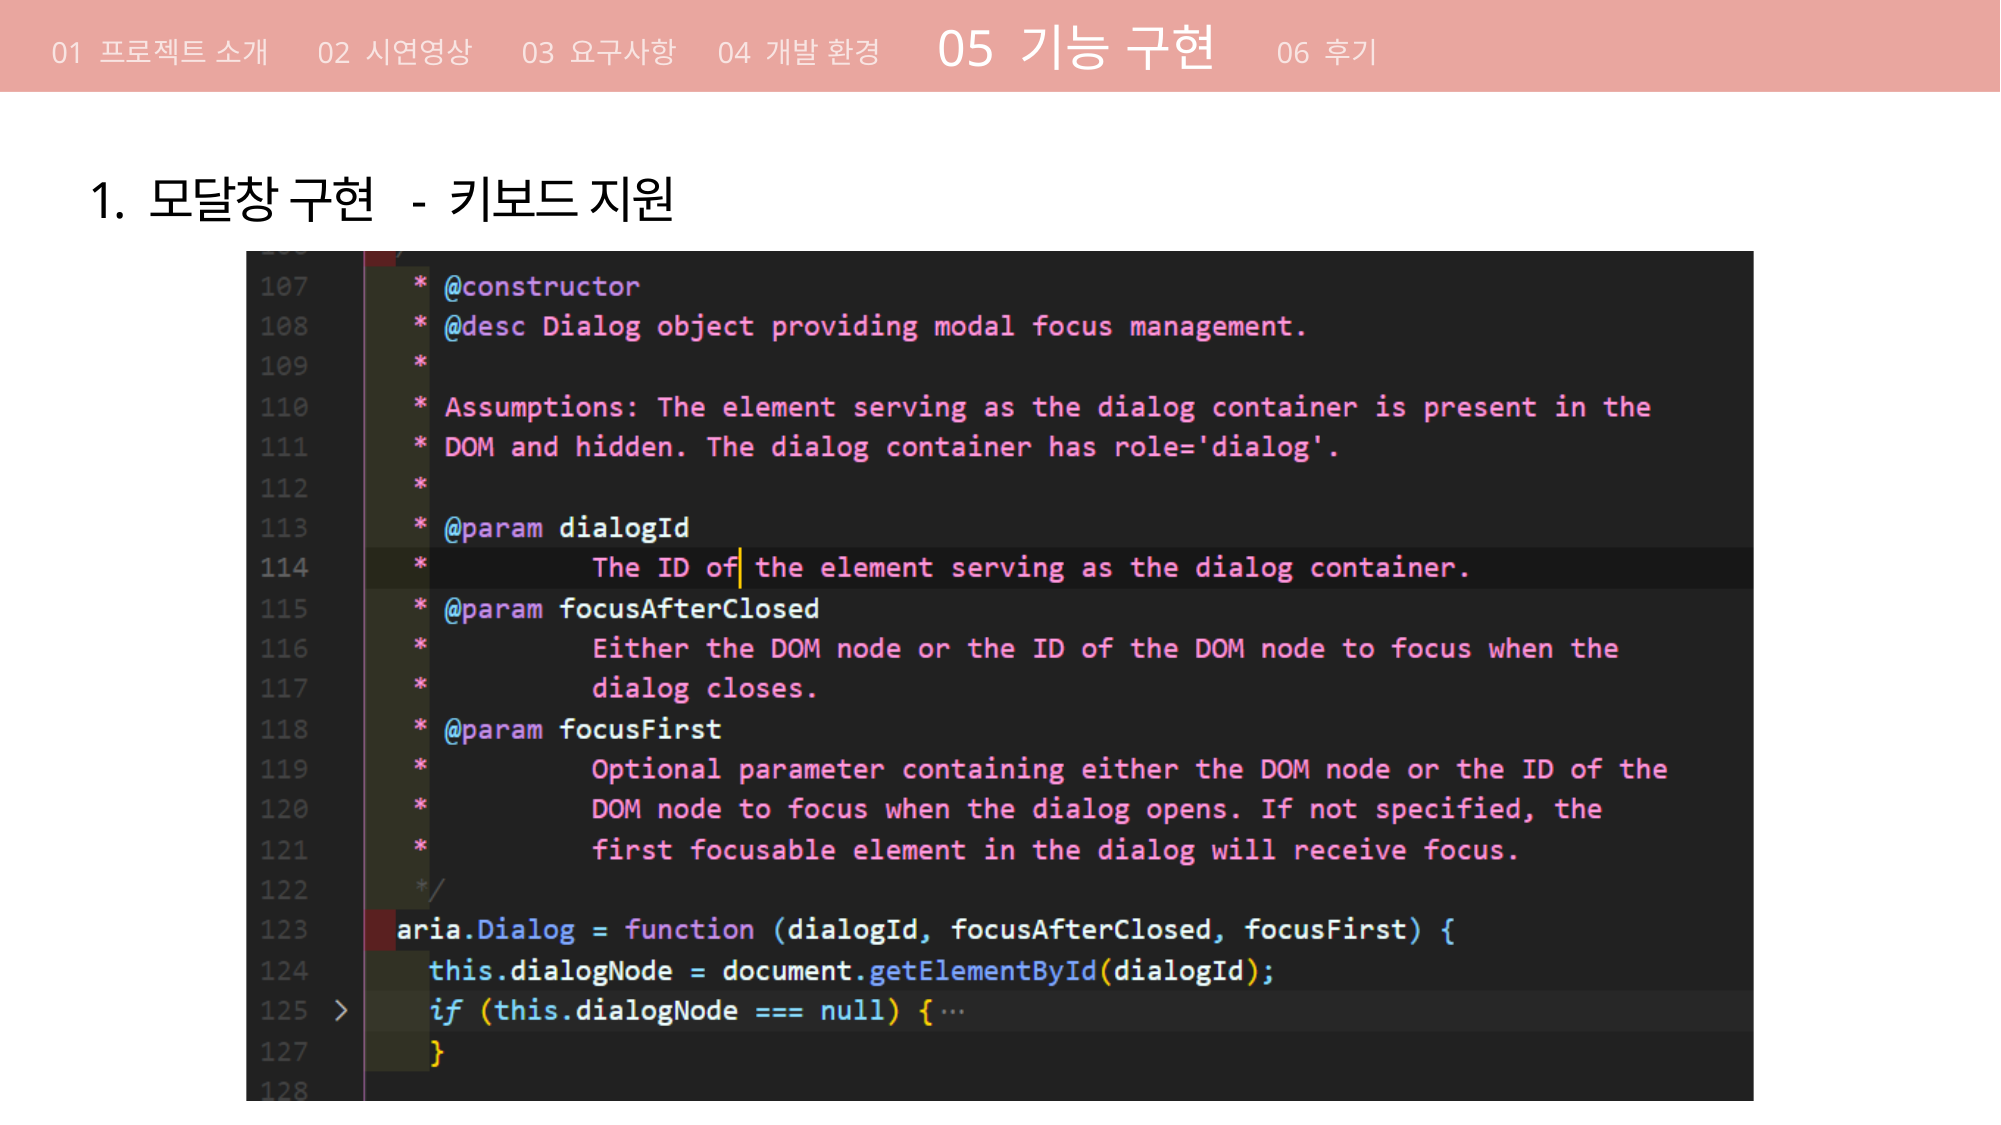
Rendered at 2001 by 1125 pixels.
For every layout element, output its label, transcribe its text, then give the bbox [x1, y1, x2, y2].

text_box 1. 모달창 구현 - 키보드 지원 [72, 126, 709, 252]
picture [246, 251, 1754, 1101]
text_box 06 후기 [1261, 26, 1394, 77]
text_box 05 기능 구현 [923, 8, 1233, 84]
text_box [0, 0, 2000, 93]
text_box 01 프로젝트 소개 02 시연영상 03 요구사항 04 개발 환경 [36, 26, 897, 77]
